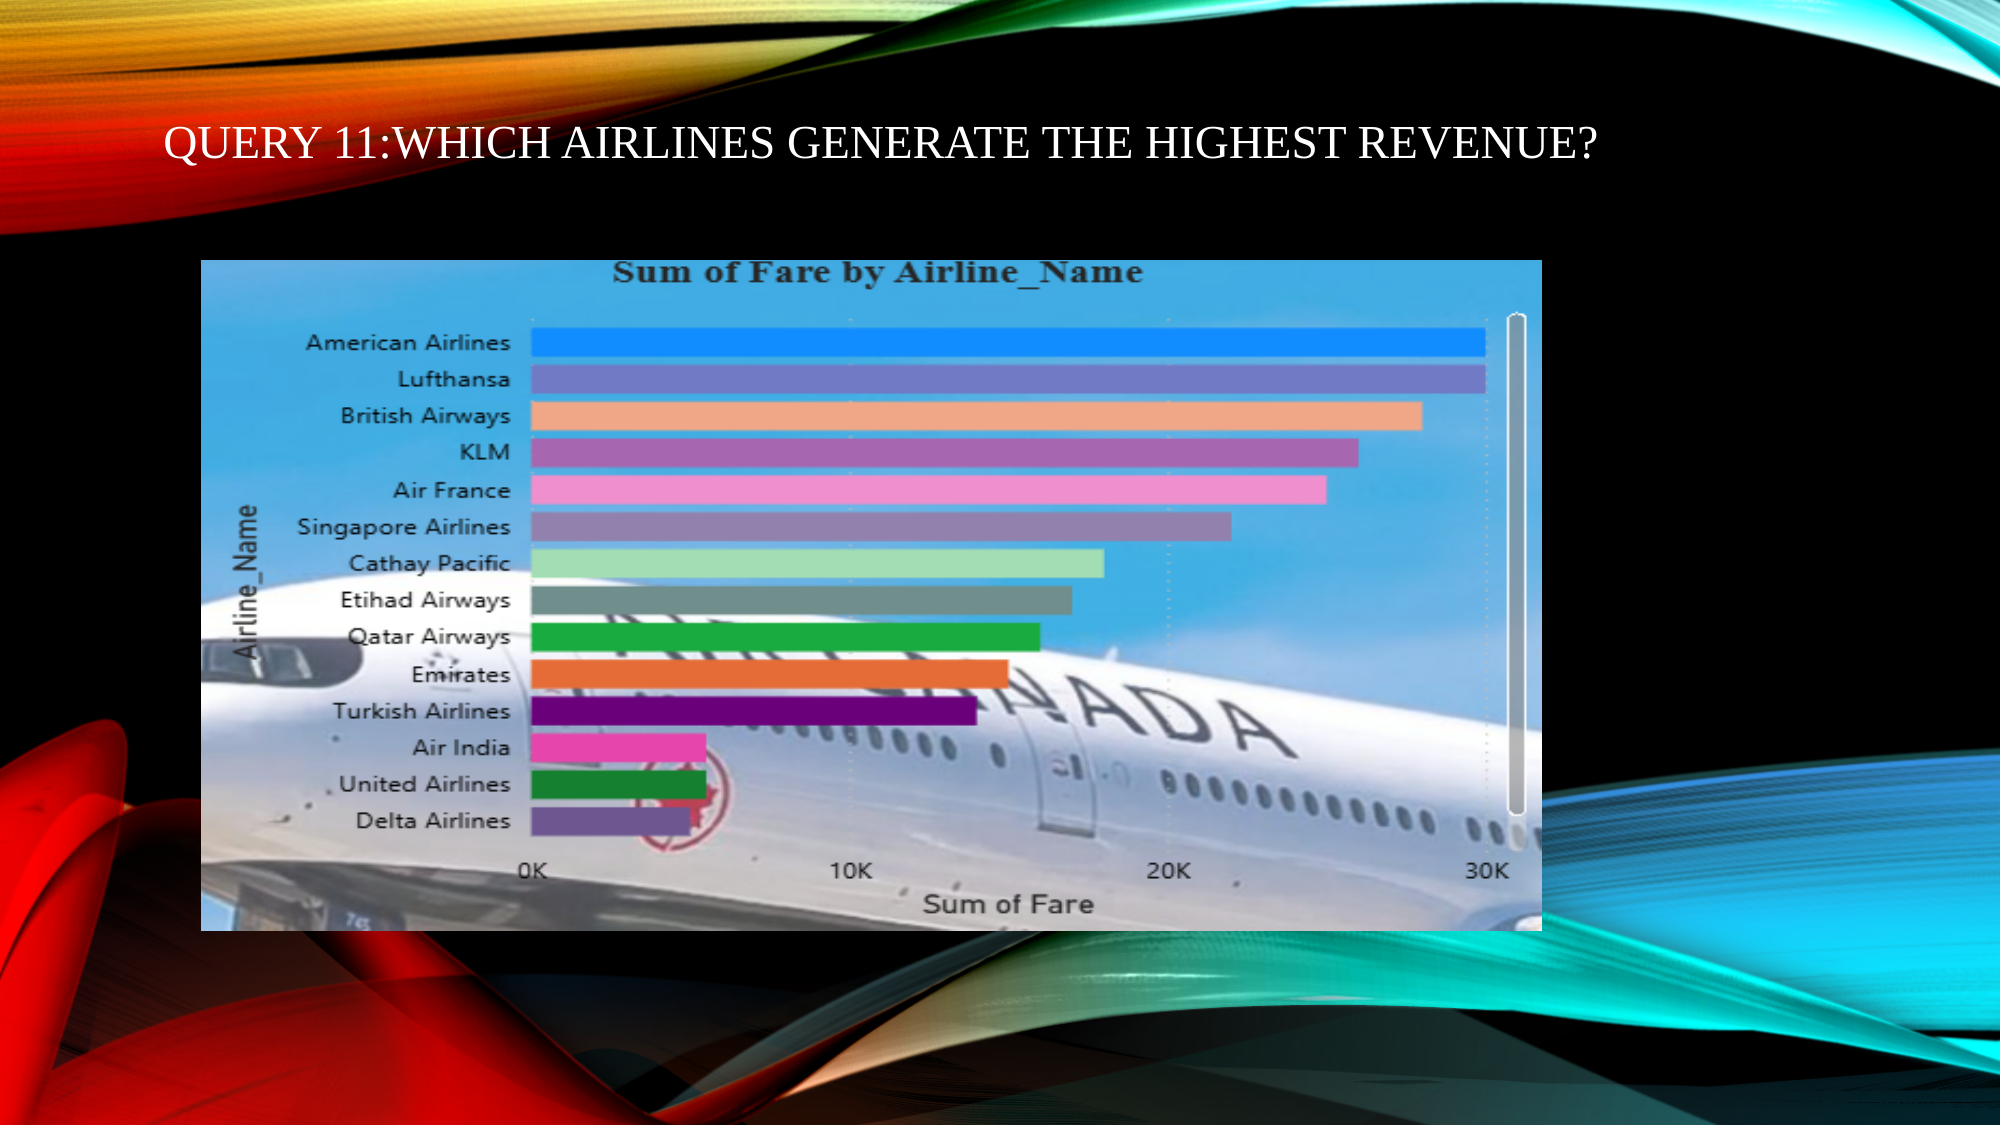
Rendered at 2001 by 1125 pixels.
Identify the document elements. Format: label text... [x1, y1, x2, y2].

picture [0, 260, 2000, 1125]
picture [0, 0, 2000, 237]
title Query 11:Which airlines generate the highest revenue? [148, 76, 1775, 176]
